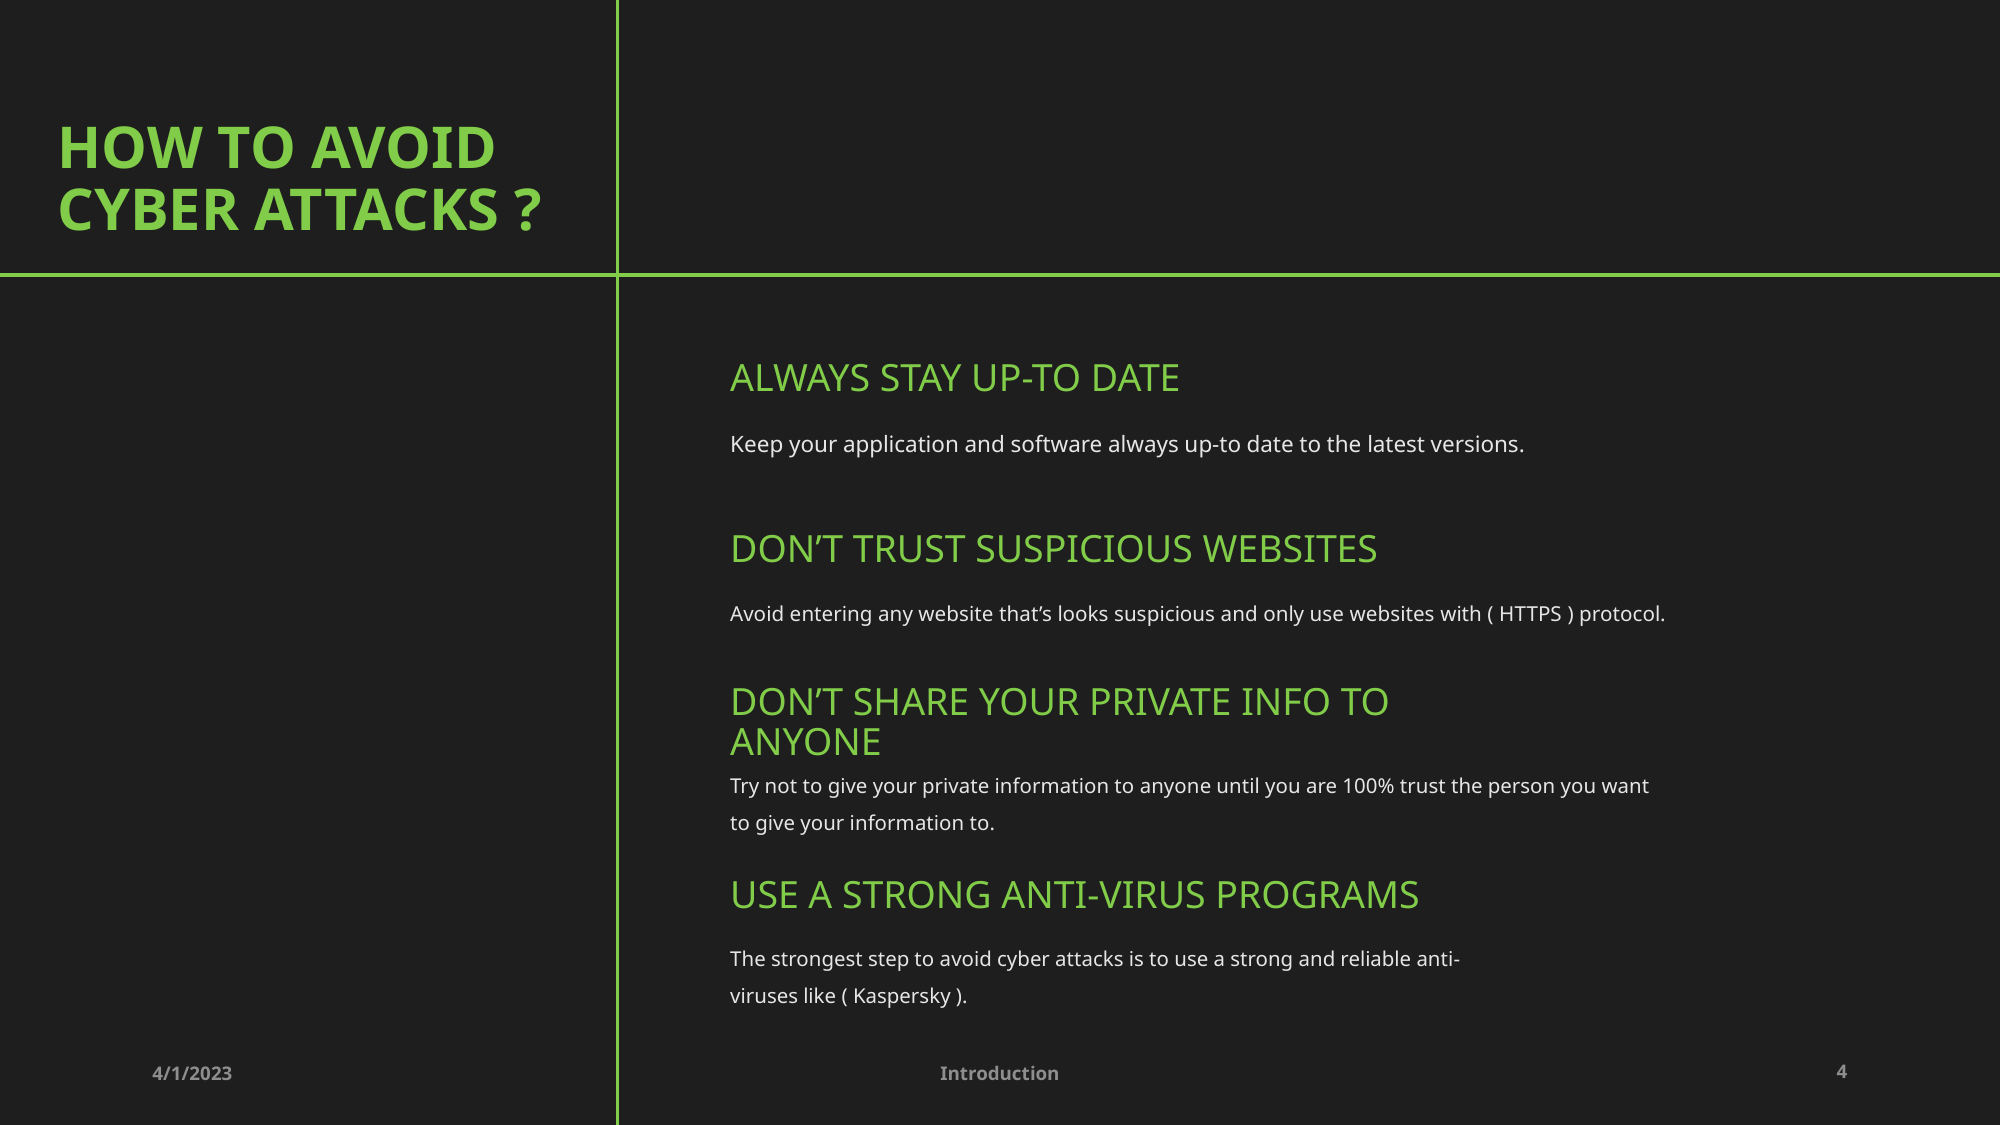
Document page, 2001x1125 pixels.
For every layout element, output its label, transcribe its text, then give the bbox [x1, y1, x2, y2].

slide_number 4 [1412, 1042, 1863, 1103]
list Always stay up-to date [730, 352, 1558, 408]
list Try not to give your private information to anyone until you are 100% trust the person you want to give your information to. [730, 753, 1671, 843]
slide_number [137, 1042, 588, 1103]
list Avoid entering any website that’s looks suspicious and only use websites with ( HTTPS ) protocol. [730, 581, 1690, 670]
title How to Avoid cyber attacks ? [57, 92, 558, 251]
footer Introduction [662, 1042, 1338, 1103]
list Don’t share your private info to anyone [730, 697, 1558, 750]
list Keep your application and software always up-to date to the latest versions. [730, 408, 1558, 498]
list Use a strong anti-virus programs [730, 869, 1558, 923]
list The strongest step to avoid cyber attacks is to use a strong and reliable anti-viruses like ( Kaspersky ). [730, 926, 1543, 1016]
list Don’t trust suspicious websites [730, 524, 1558, 578]
